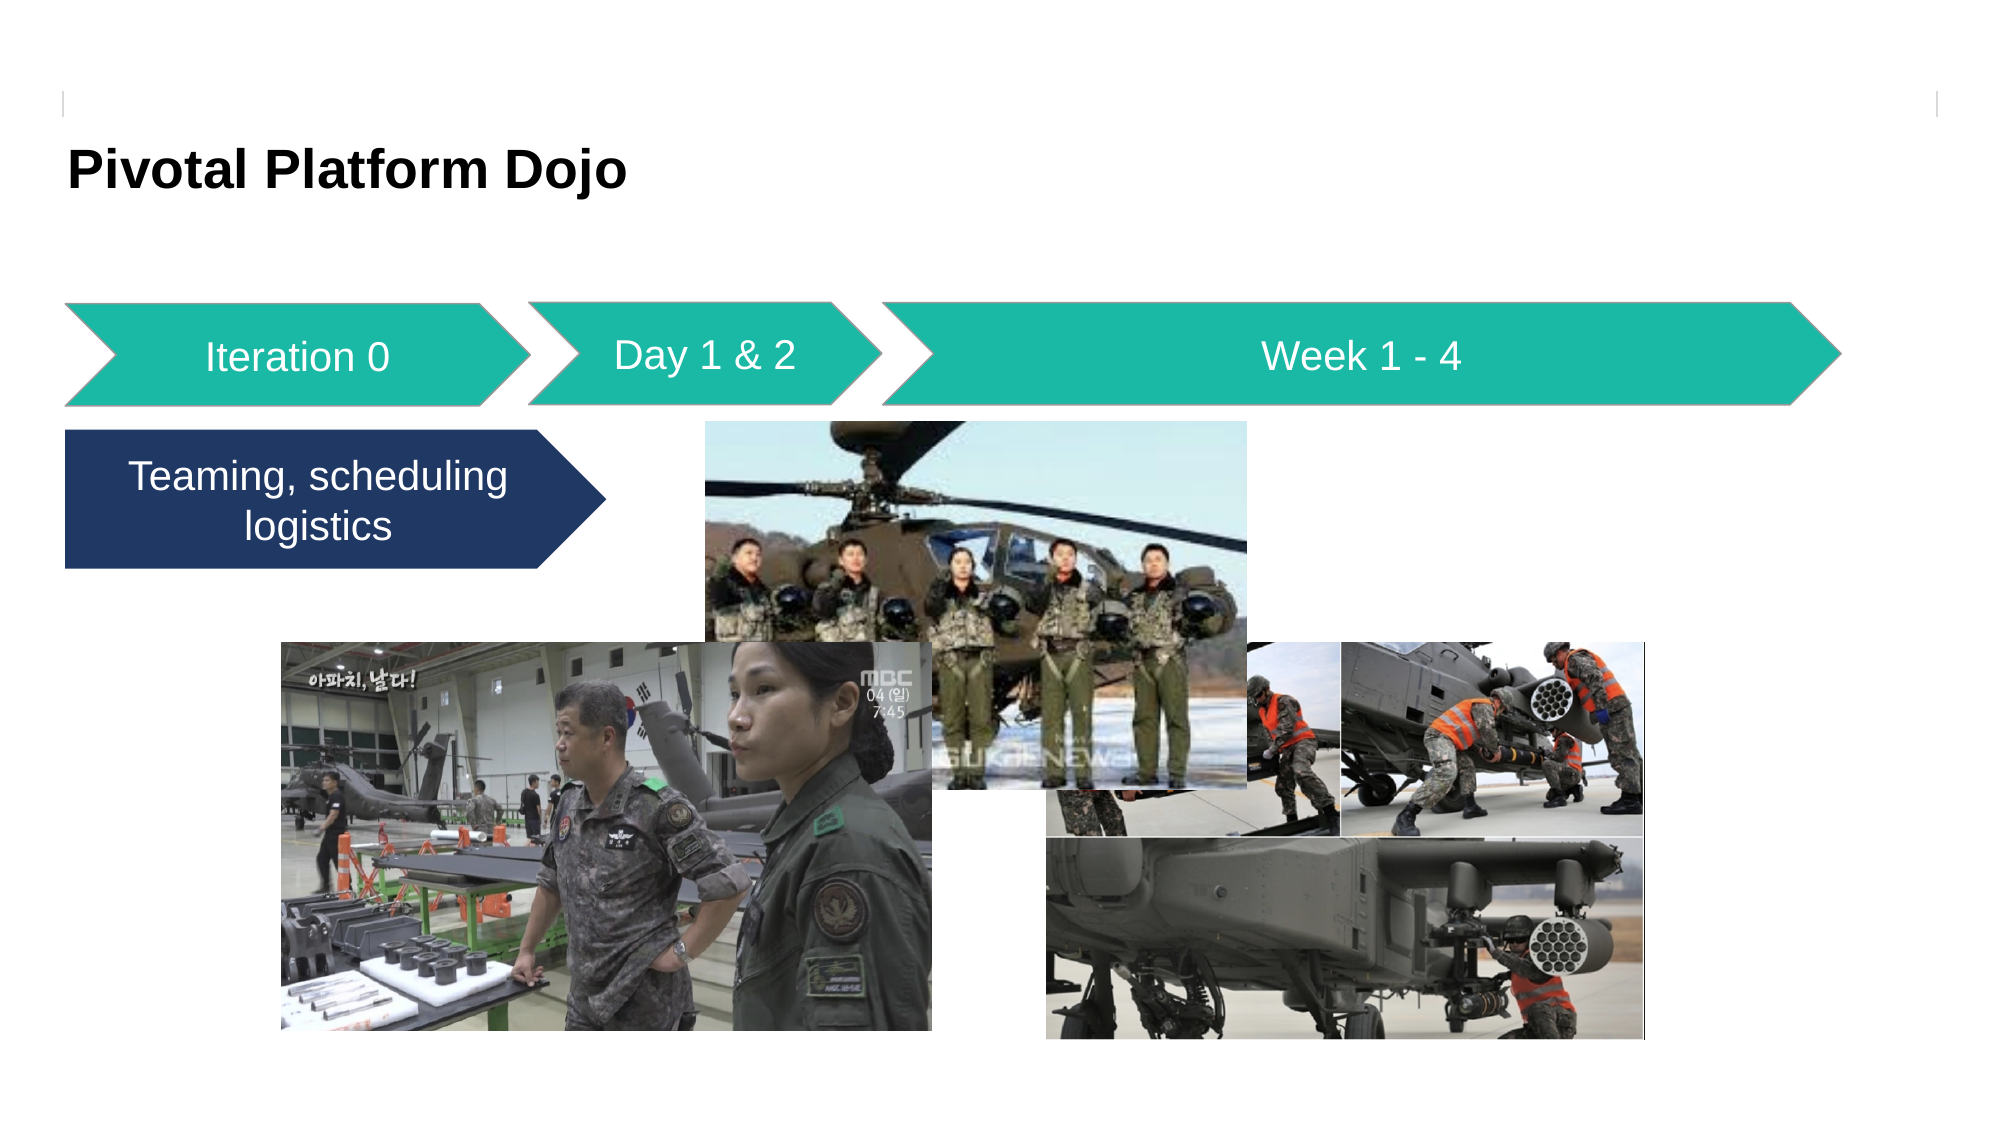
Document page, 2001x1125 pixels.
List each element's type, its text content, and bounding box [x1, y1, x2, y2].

text_box Iteration 0 [65, 303, 523, 406]
text_box Teaming, scheduling logistics [63, 427, 609, 571]
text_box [528, 302, 1842, 405]
title Pivotal Platform Dojo [52, 117, 1948, 204]
picture [281, 421, 1645, 1040]
